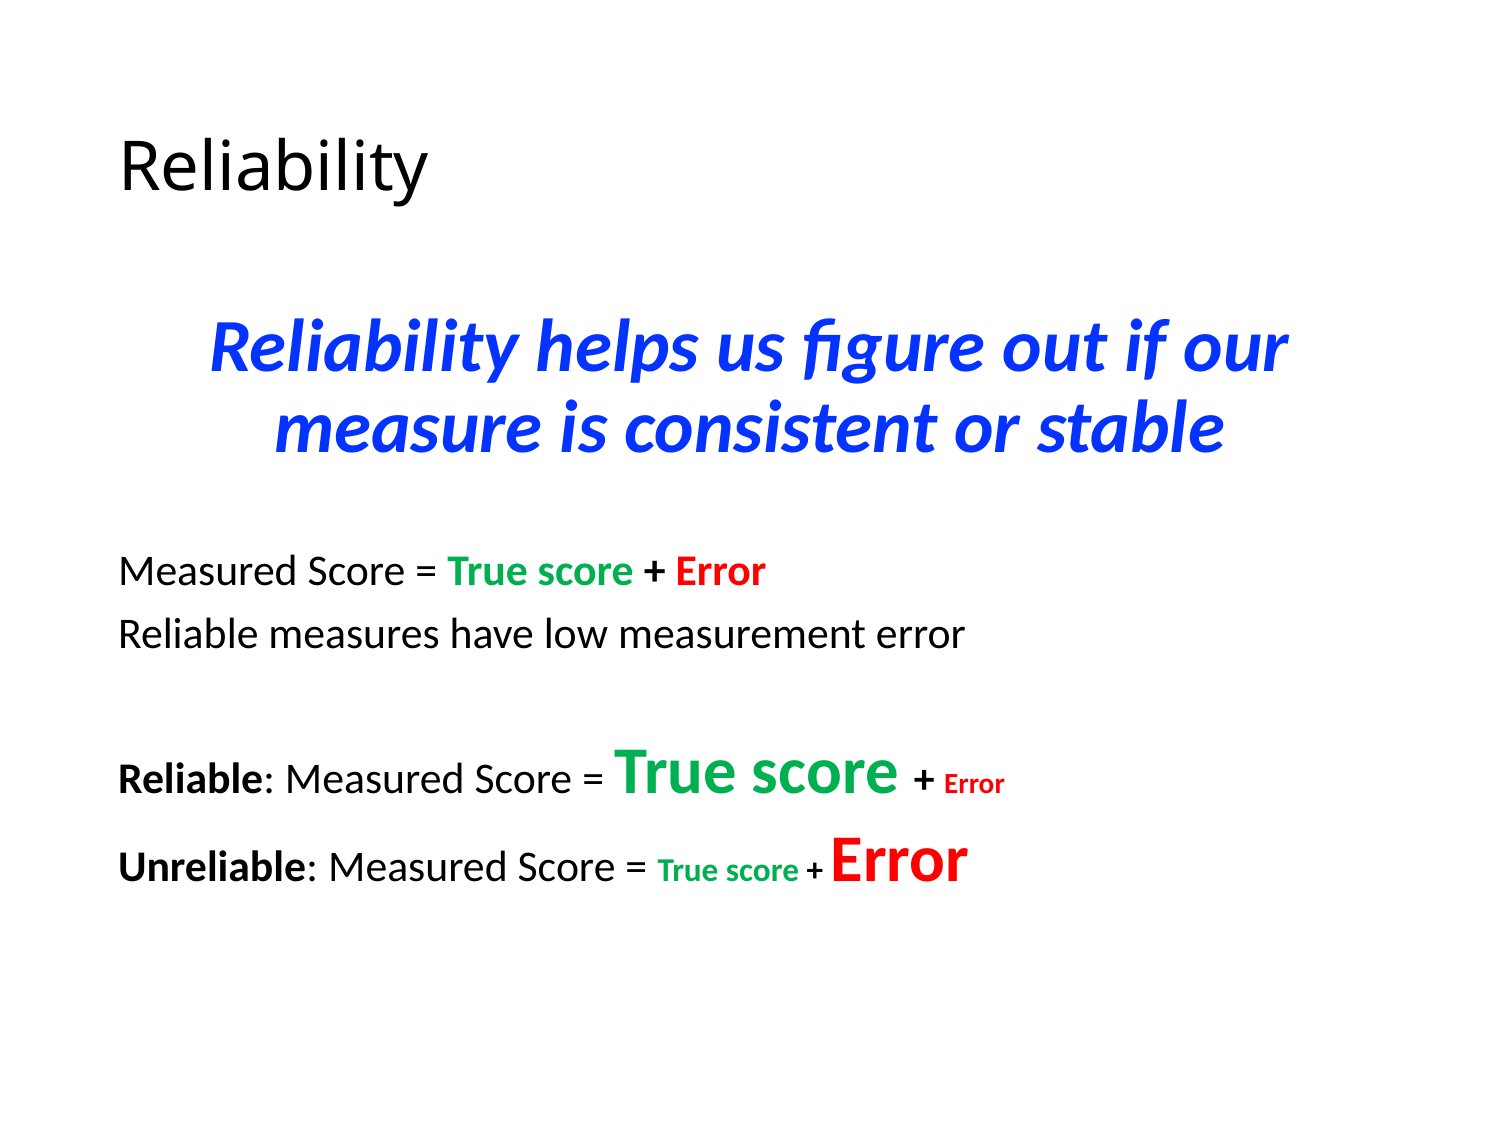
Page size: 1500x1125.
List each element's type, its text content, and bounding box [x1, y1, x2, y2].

list Reliability helps us figure out if our measure is consistent or stable Measured Score = True score + Error Reliable measures have low measurement error Reliable: Measured Score = True score + Error Unreliable: Measured Score = True score + Error [103, 299, 1397, 1014]
title Reliability [103, 59, 1397, 278]
